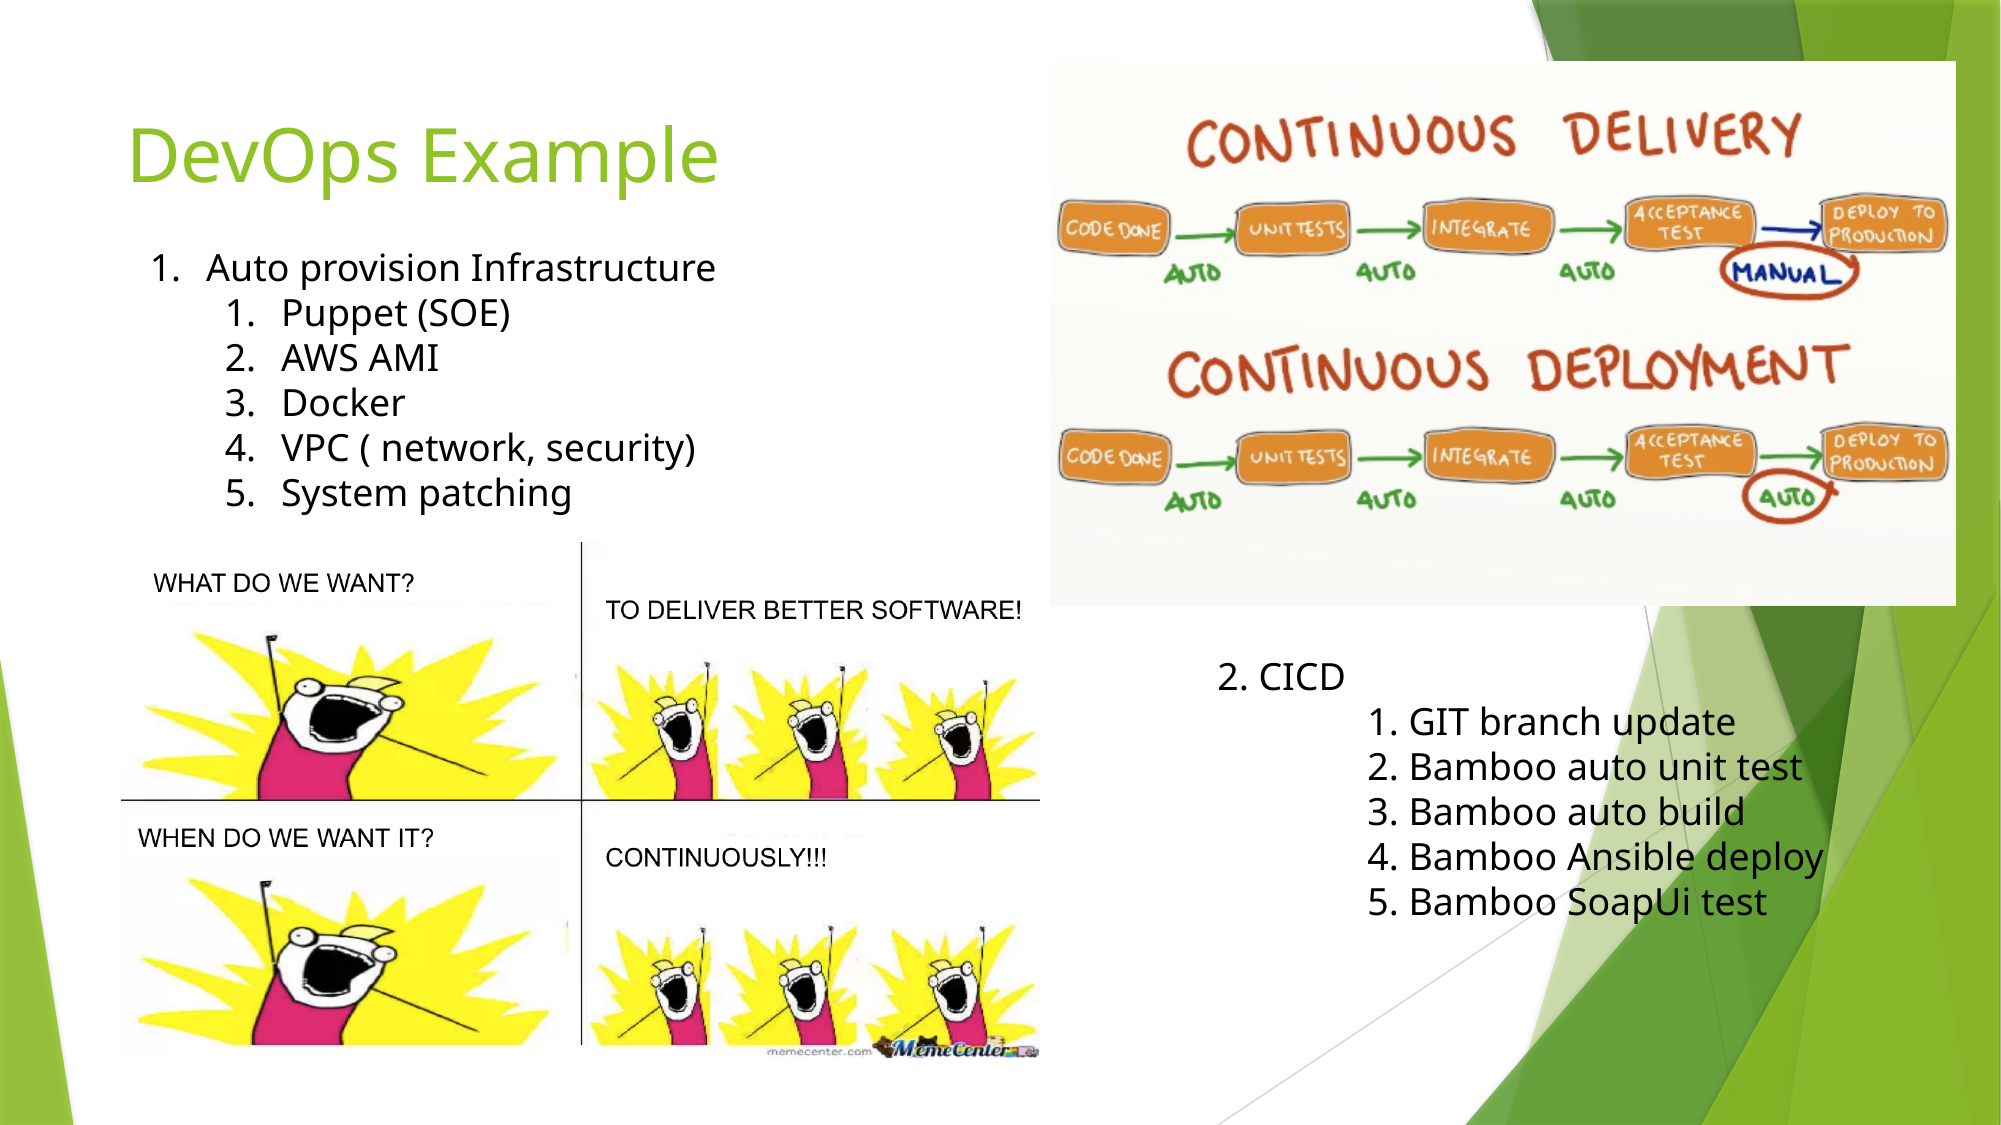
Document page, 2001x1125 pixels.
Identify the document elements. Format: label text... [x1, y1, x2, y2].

title DevOps Example [111, 99, 1044, 237]
text_box 2. CICD 1. GIT branch update 2. Bamboo auto unit test 3. Bamboo auto build 4. Bamboo Ansible deploy 5. Bamboo SoapUi test [1202, 645, 1849, 976]
picture [121, 542, 1040, 1060]
picture [1049, 61, 1957, 606]
text_box Auto provision Infrastructure Puppet (SOE) AWS AMI Docker VPC ( network, security) System patching [134, 236, 732, 541]
